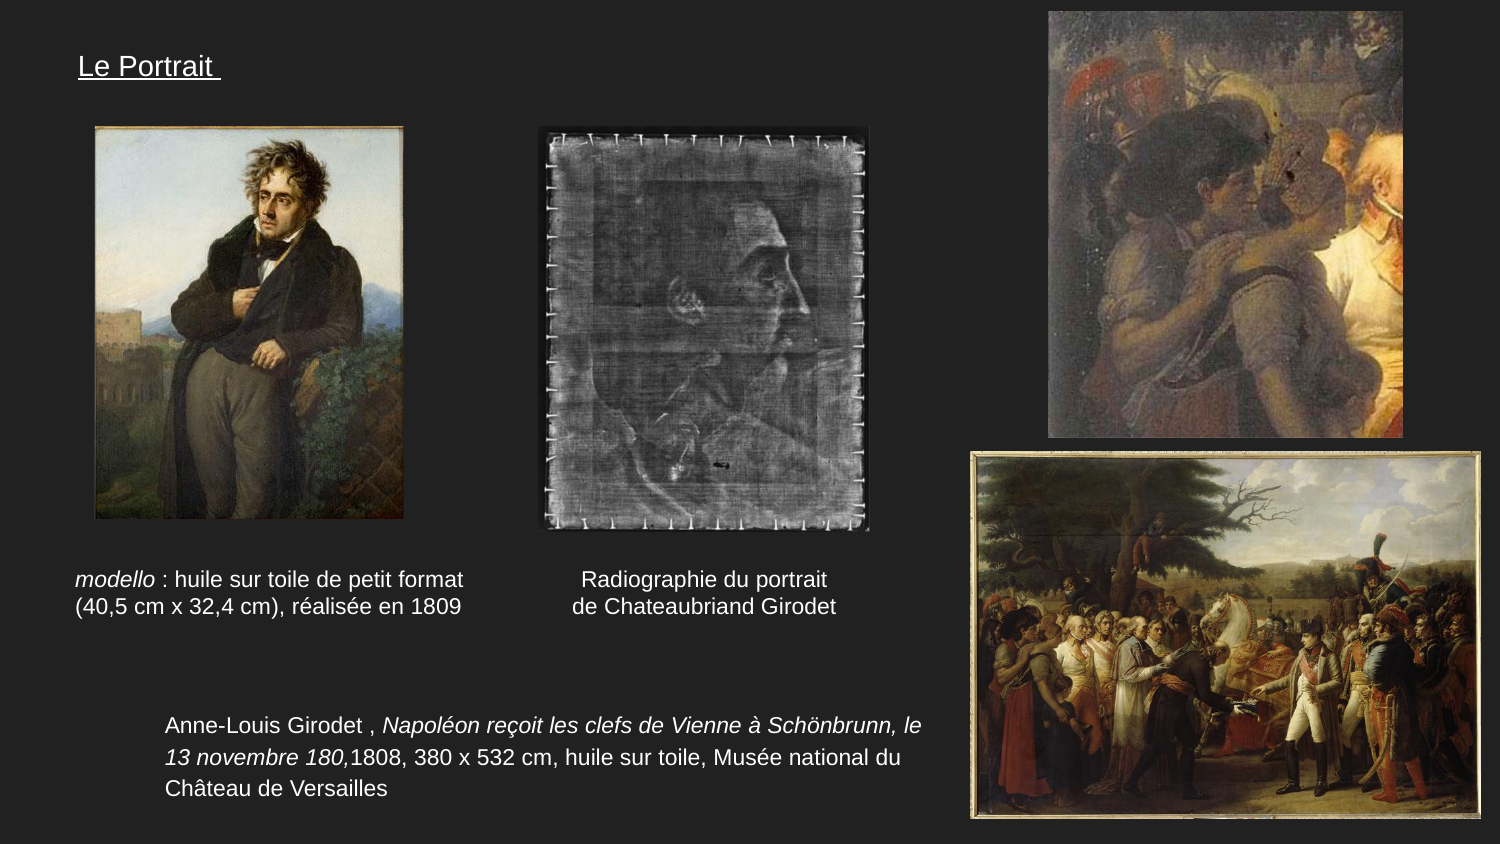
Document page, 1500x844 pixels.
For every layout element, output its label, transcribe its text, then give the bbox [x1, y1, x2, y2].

list Le Portrait [63, 27, 1042, 126]
text_box Radiographie du portrait de Chateaubriand Girodet [555, 549, 854, 630]
picture [970, 451, 1481, 819]
text_box Anne-Louis Girodet , Napoléon reçoit les clefs de Vienne à Schönbrunn, le 13 novembre 180,1808, 380 x 532 cm, huile sur toile, Musée national du Château de Versailles [149, 691, 943, 834]
picture [538, 126, 870, 532]
picture [94, 126, 404, 519]
picture [1047, 11, 1403, 439]
list modello : huile sur toile de petit format (40,5 cm x 32,4 cm), réalisée en 1809 [60, 549, 491, 692]
